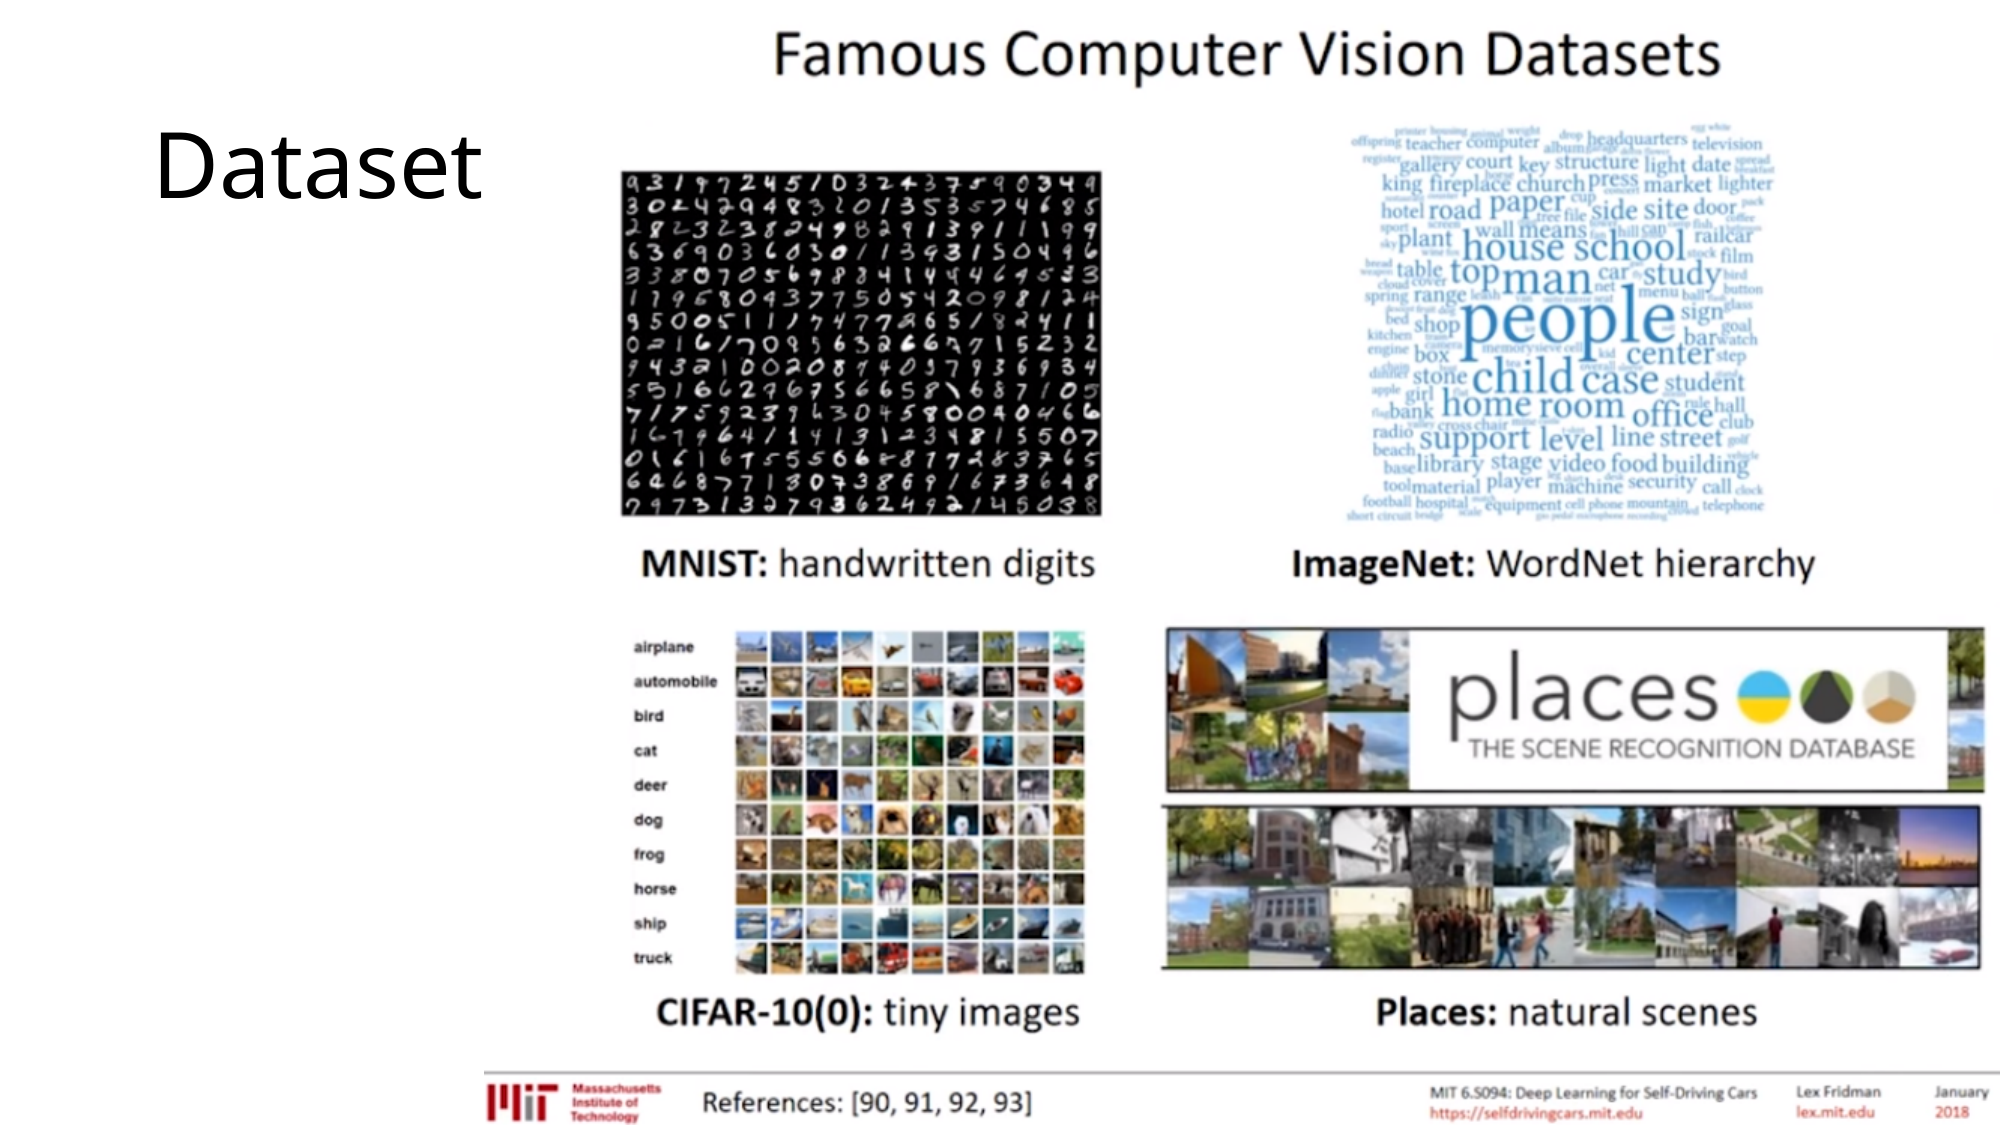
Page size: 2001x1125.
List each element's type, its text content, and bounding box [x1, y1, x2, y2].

picture [484, 0, 2000, 1125]
title Datasets [137, 59, 484, 278]
